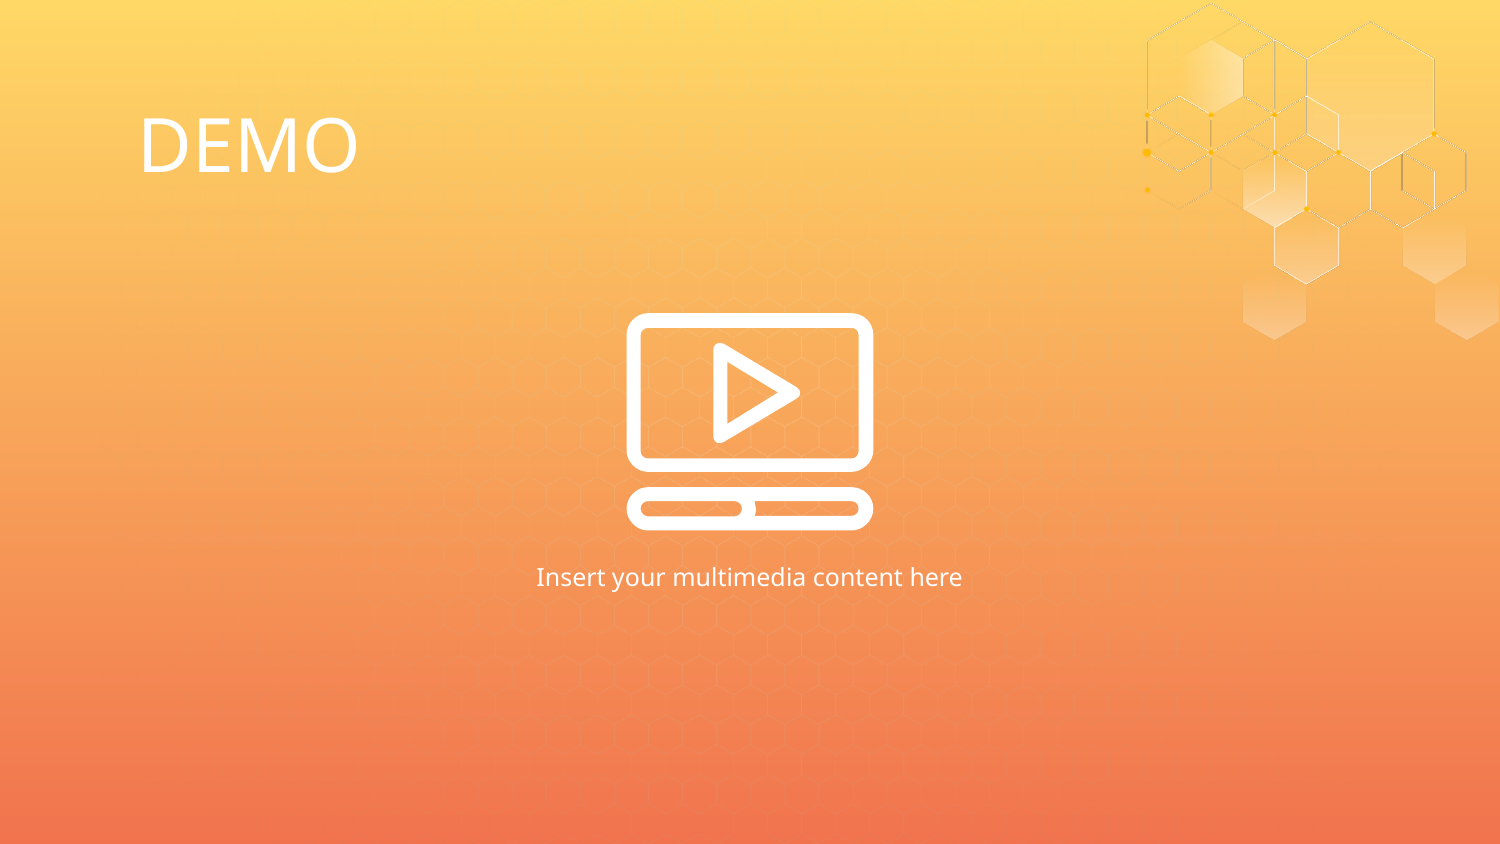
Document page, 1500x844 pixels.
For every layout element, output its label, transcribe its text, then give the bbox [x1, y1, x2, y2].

picture [102, 0, 1500, 844]
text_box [626, 312, 874, 531]
text_box Insert your multimedia content here [499, 546, 1001, 635]
title DEMO [122, 82, 445, 193]
